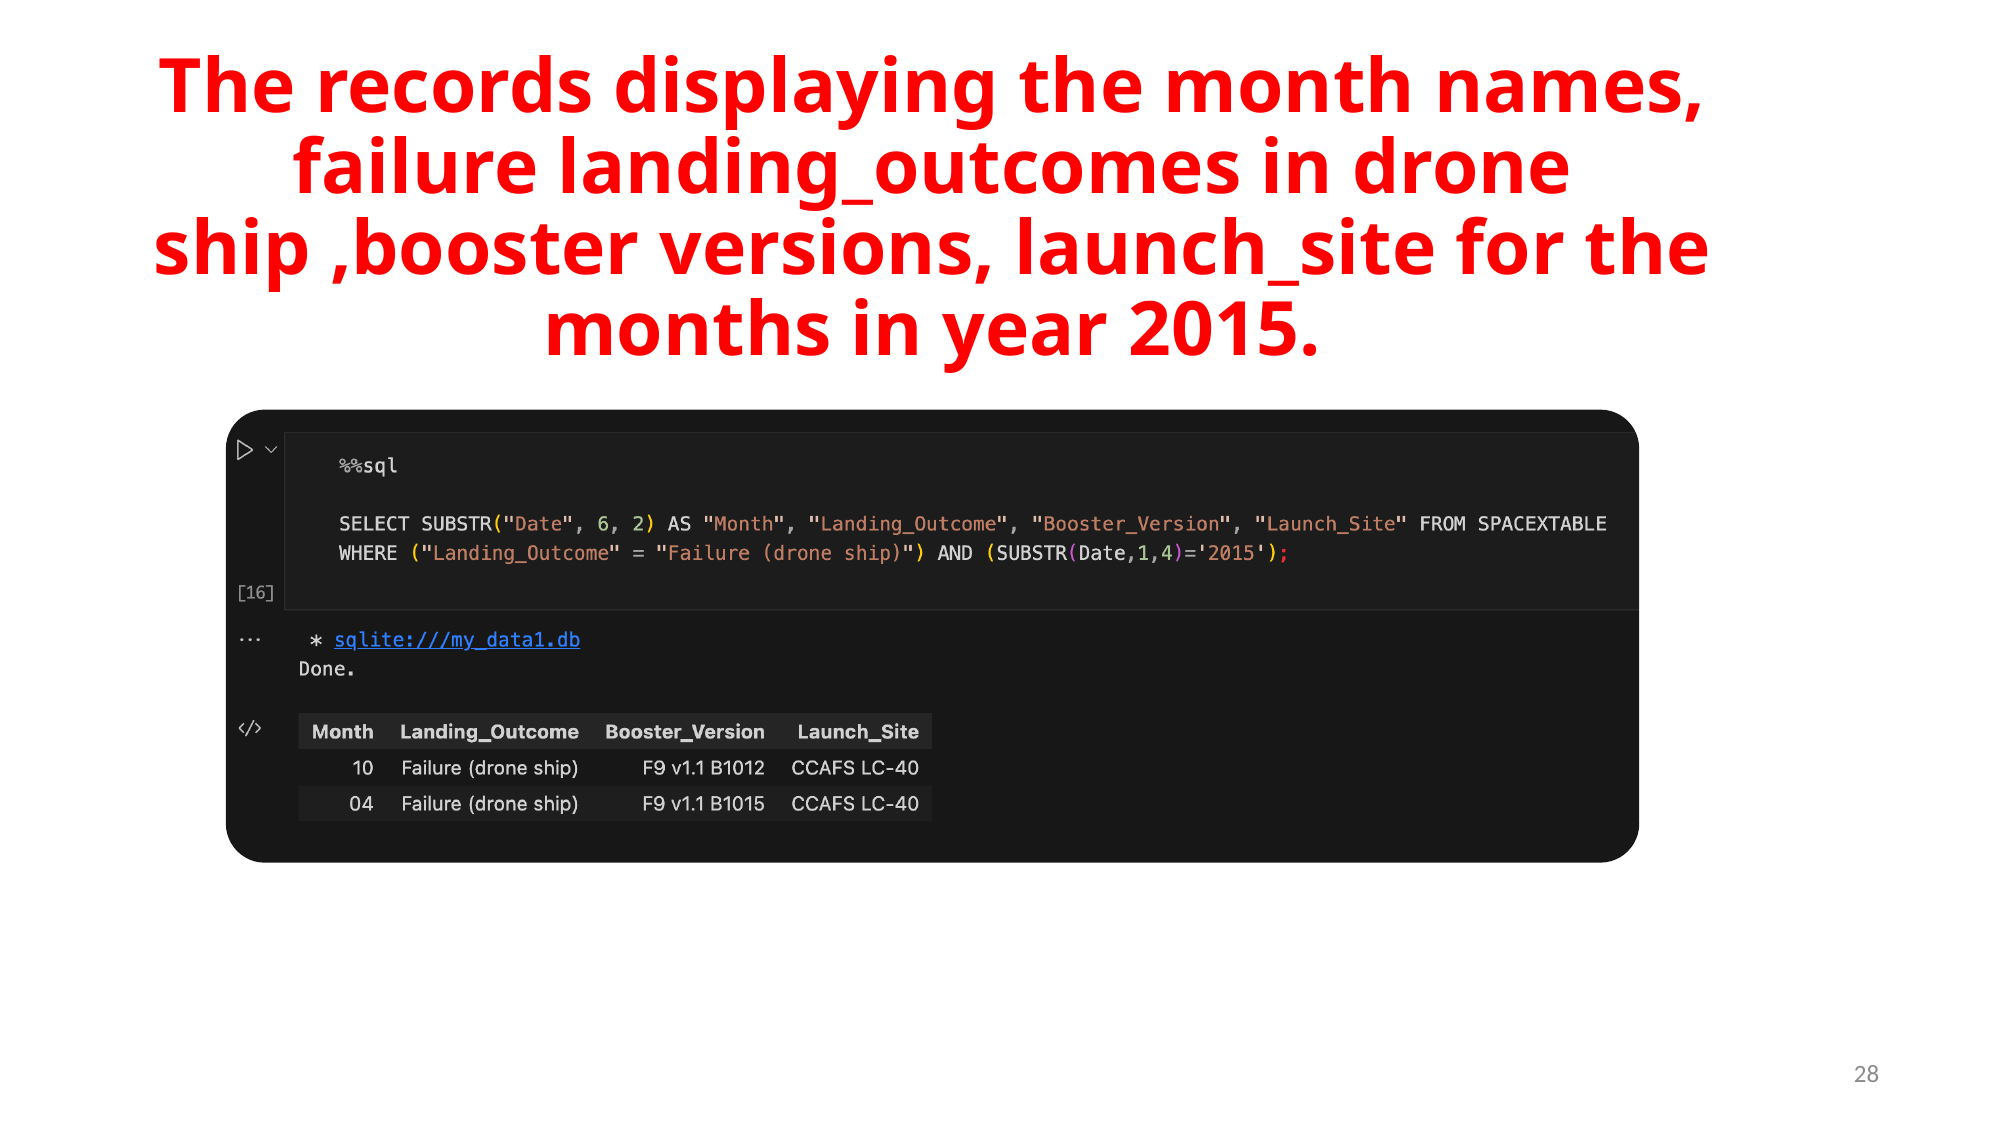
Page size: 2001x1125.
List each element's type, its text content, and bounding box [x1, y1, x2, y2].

slide_number 28 [1444, 1042, 1895, 1103]
picture [225, 409, 1640, 863]
text_box The records displaying the month names, failure landing_outcomes in drone ship ,booster versions, launch_site for the months in year 2015. [70, 72, 1796, 347]
